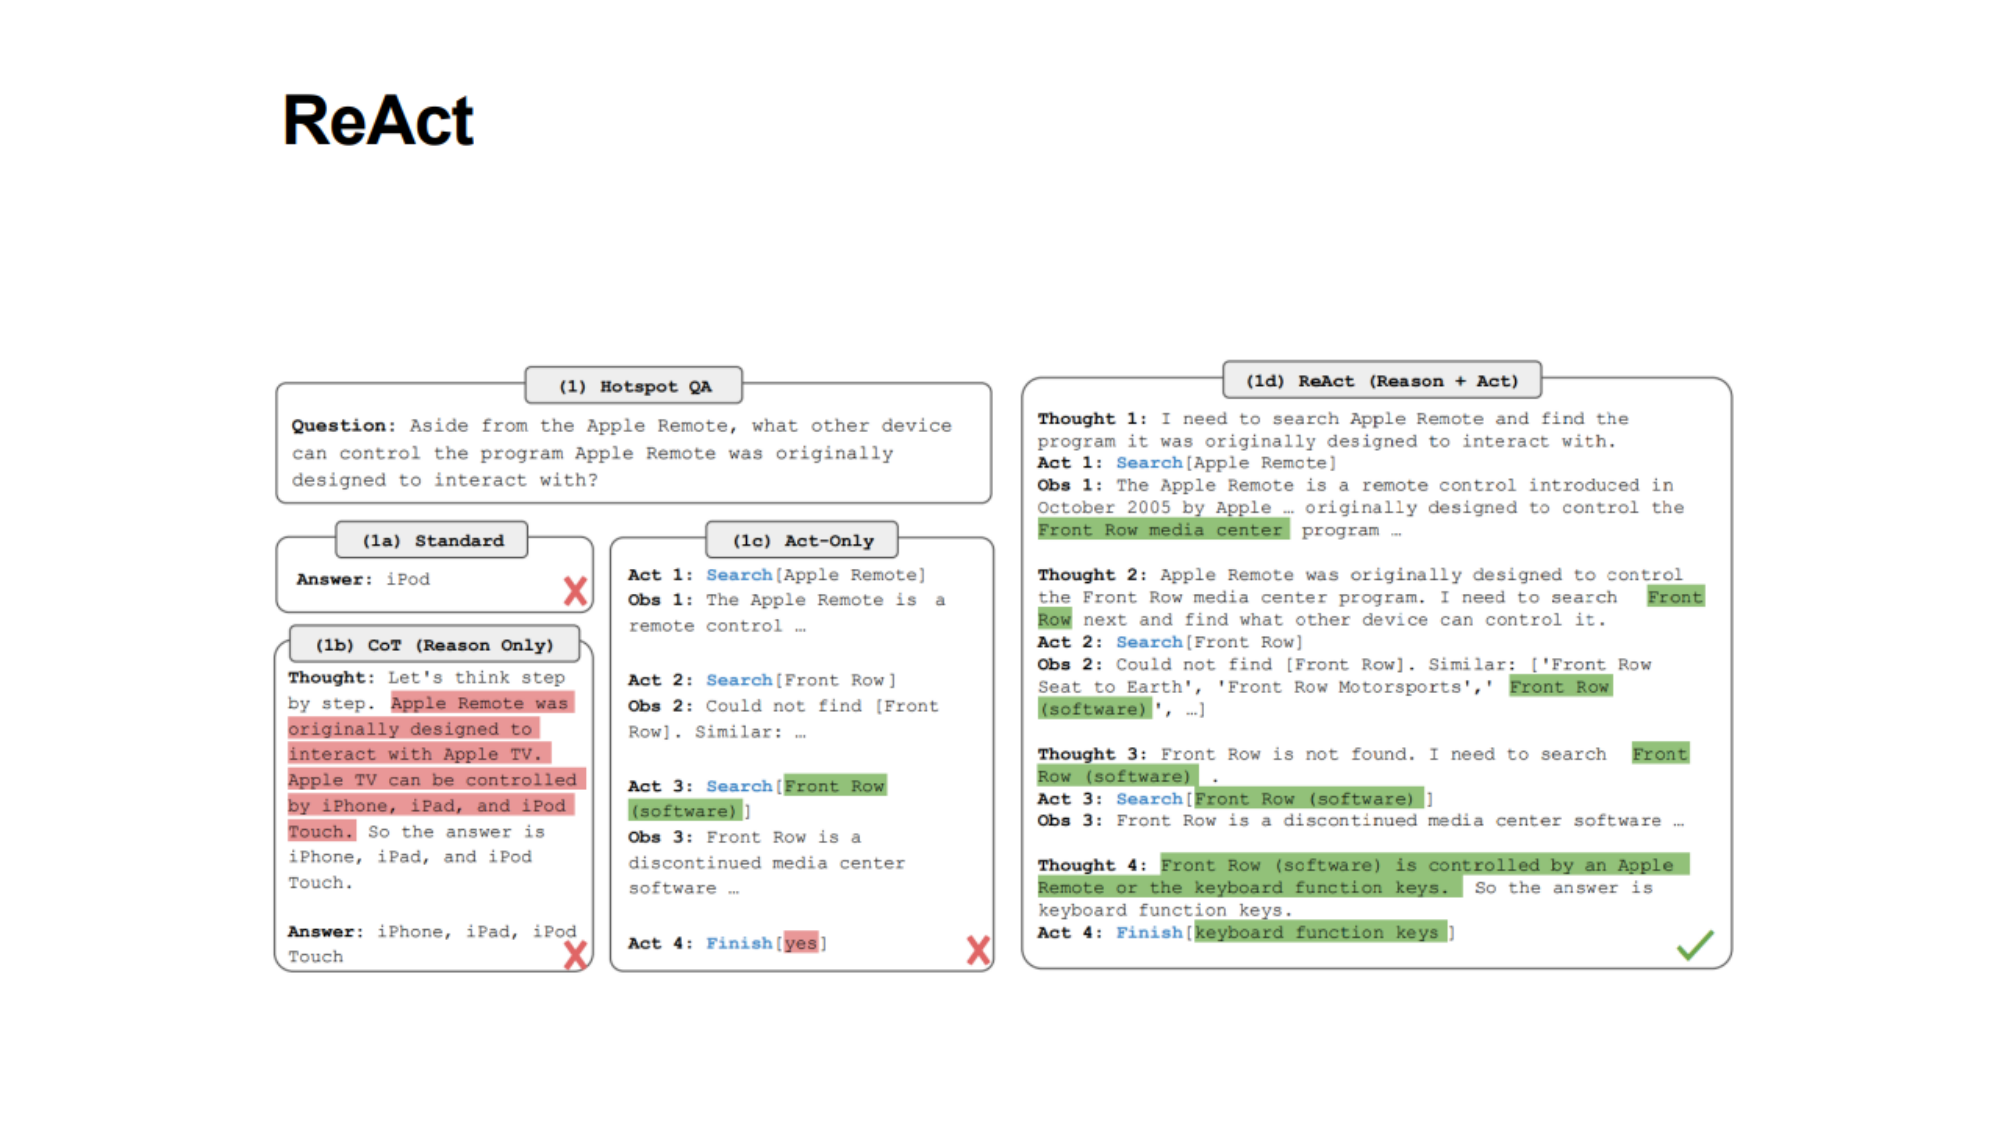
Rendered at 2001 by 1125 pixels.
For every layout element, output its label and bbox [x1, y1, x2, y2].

picture [227, 60, 1773, 1065]
